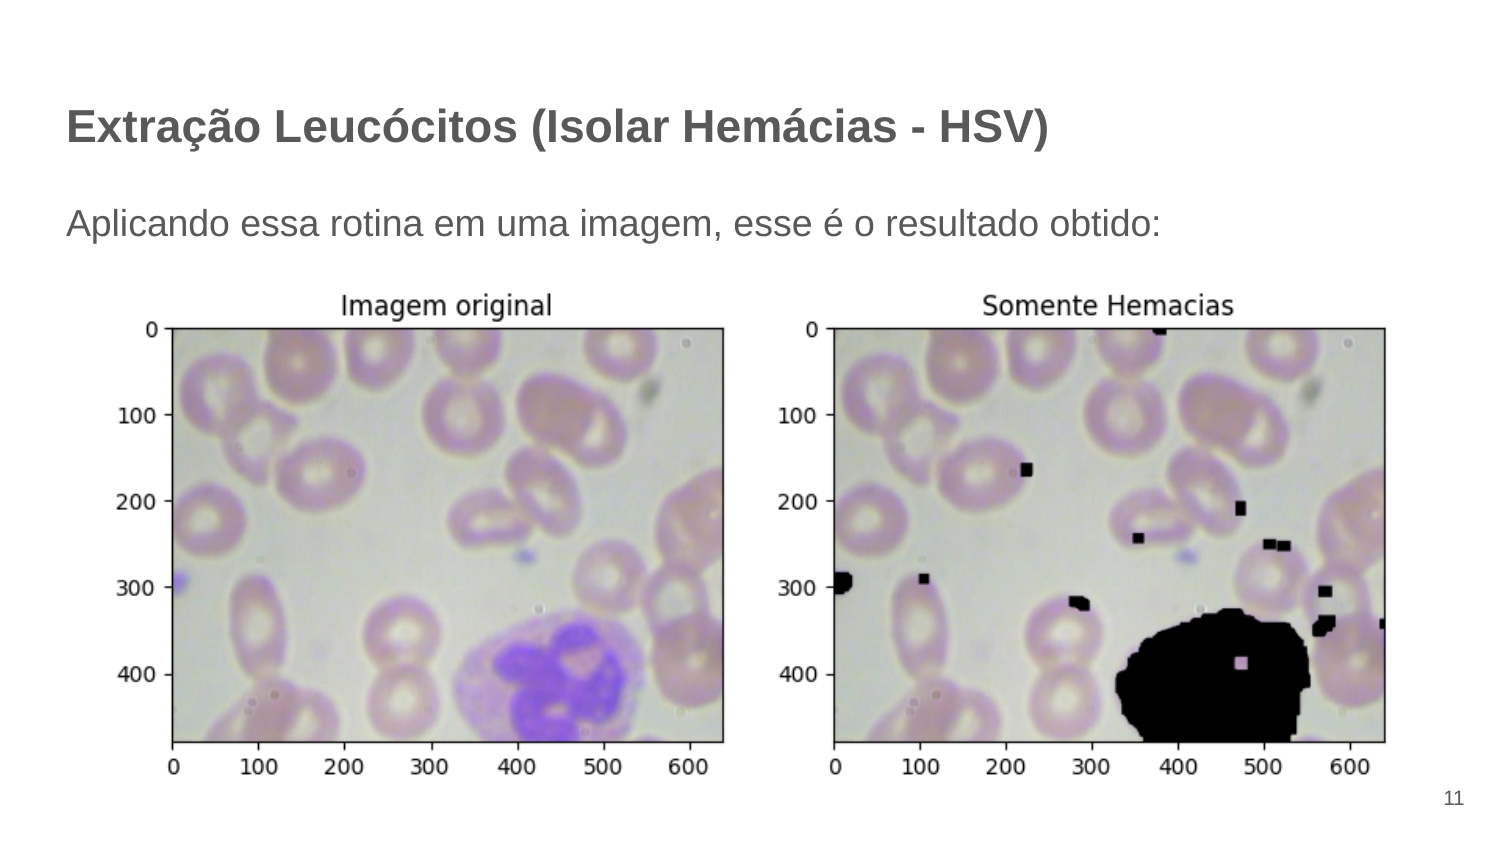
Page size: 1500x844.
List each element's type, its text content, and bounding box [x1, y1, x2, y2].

list Aplicando essa rotina em uma imagem, esse é o resultado obtido: [51, 189, 1449, 765]
title Extração Leucócitos (Isolar Hemácias - HSV) [51, 72, 1449, 167]
slide_number ‹#› [1389, 764, 1480, 830]
picture [100, 278, 1400, 795]
